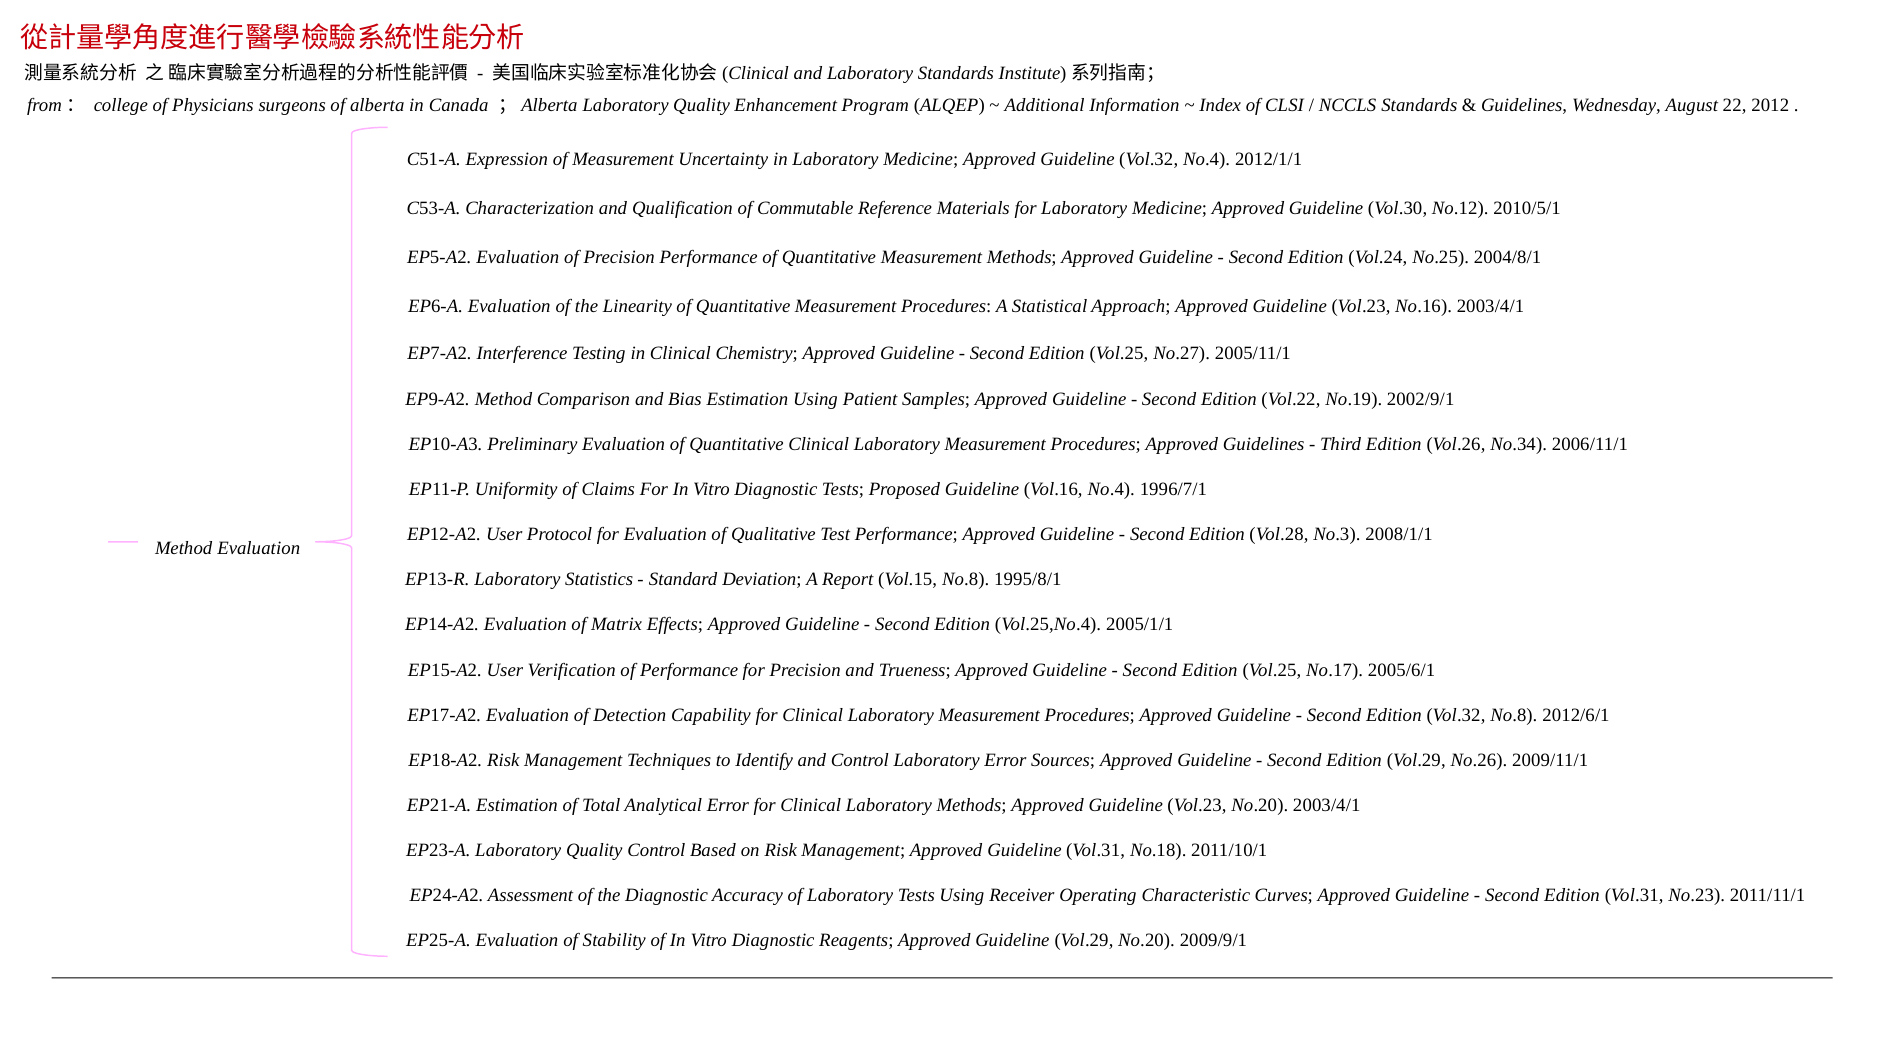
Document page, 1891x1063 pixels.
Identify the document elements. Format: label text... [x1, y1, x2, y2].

text_box EP23-A. Laboratory Quality Control Based on Risk Management; Approved Guideline (Vol.31, No.18). 2011/10/1 [391, 819, 1283, 868]
text_box C51-A. Expression of Measurement Uncertainty in Laboratory Medicine; Approved Guideline (Vol.32, No.4). 2012/1/1 [392, 127, 1318, 176]
text_box Method Evaluation [140, 517, 316, 566]
text_box EP9-A2. Method Comparison and Bias Estimation Using Patient Samples; Approved Guideline - Second Edition (Vol.22, No.19). 2002/9/1 [390, 367, 1470, 416]
text_box C53-A. Characterization and Qualification of Commutable Reference Materials for Laboratory Medicine; Approved Guideline (Vol.30, No.12). 2010/5/1 [391, 176, 1576, 226]
text_box EP21-A. Estimation of Total Analytical Error for Clinical Laboratory Methods; Approved Guideline (Vol.23, No.20). 2003/4/1 [392, 773, 1376, 823]
text_box from： college of Physicians surgeons of alberta in Canada ；Alberta Laboratory Quality Enhancement Program (ALQEP) ~ Additional Information ~ Index of CLSI / NCCLS Standards & Guidelines, Wednesday, August 22, 2012 . [12, 74, 1814, 123]
text_box EP12-A2. User Protocol for Evaluation of Qualitative Test Performance; Approved Guideline - Second Edition (Vol.28, No.3). 2008/1/1 [392, 503, 1448, 552]
text_box EP11-P. Uniformity of Claims For In Vitro Diagnostic Tests; Proposed Guideline (Vol.16, No.4). 1996/7/1 [394, 457, 1223, 503]
text_box EP7-A2. Interference Testing in Clinical Chemistry; Approved Guideline - Second Edition (Vol.25, No.27). 2005/11/1 [392, 322, 1307, 367]
text_box EP10-A3. Preliminary Evaluation of Quantitative Clinical Laboratory Measurement Procedures; Approved Guidelines - Third Edition (Vol.26, No.34). 2006/11/1 [393, 412, 1644, 462]
text_box EP18-A2. Risk Management Techniques to Identify and Control Laboratory Error Sources; Approved Guideline - Second Edition (Vol.29, No.26). 2009/11/1 [393, 728, 1604, 778]
text_box [316, 126, 388, 958]
text_box EP14-A2. Evaluation of Matrix Effects; Approved Guideline - Second Edition (Vol.25,No.4). 2005/1/1 [390, 593, 1189, 642]
text_box 測量系統分析 之 臨床實驗室分析過程的分析性能評價 - 美国临床实验室标准化协会(Clinical and Laboratory Standards Institute)系列指南； [9, 53, 1722, 91]
text_box EP15-A2. User Verification of Performance for Precision and Trueness; Approved Guideline - Second Edition (Vol.25, No.17). 2005/6/1 [393, 638, 1451, 683]
title 從計量學角度進行醫學檢驗系統性能分析 [5, 0, 1405, 72]
text_box EP25-A. Evaluation of Stability of In Vitro Diagnostic Reagents; Approved Guideline (Vol.29, No.20). 2009/9/1 [391, 909, 1263, 958]
text_box EP5-A2. Evaluation of Precision Performance of Quantitative Measurement Methods; Approved Guideline - Second Edition (Vol.24, No.25). 2004/8/1 [392, 226, 1557, 275]
text_box EP6-A. Evaluation of the Linearity of Quantitative Measurement Procedures: A Statistical Approach; Approved Guideline (Vol.23, No.16). 2003/4/1 [393, 275, 1540, 324]
text_box EP24-A2. Assessment of the Diagnostic Accuracy of Laboratory Tests Using Receiver Operating Characteristic Curves; Approved Guideline - Second Edition (Vol.31, No.23). 2011/11/1 [394, 864, 1821, 913]
text_box EP13-R. Laboratory Statistics - Standard Deviation; A Report (Vol.15, No.8). 1995/8/1 [390, 548, 1077, 593]
text_box EP17-A2. Evaluation of Detection Capability for Clinical Laboratory Measurement Procedures; Approved Guideline - Second Edition (Vol.32, No.8). 2012/6/1 [392, 683, 1625, 733]
